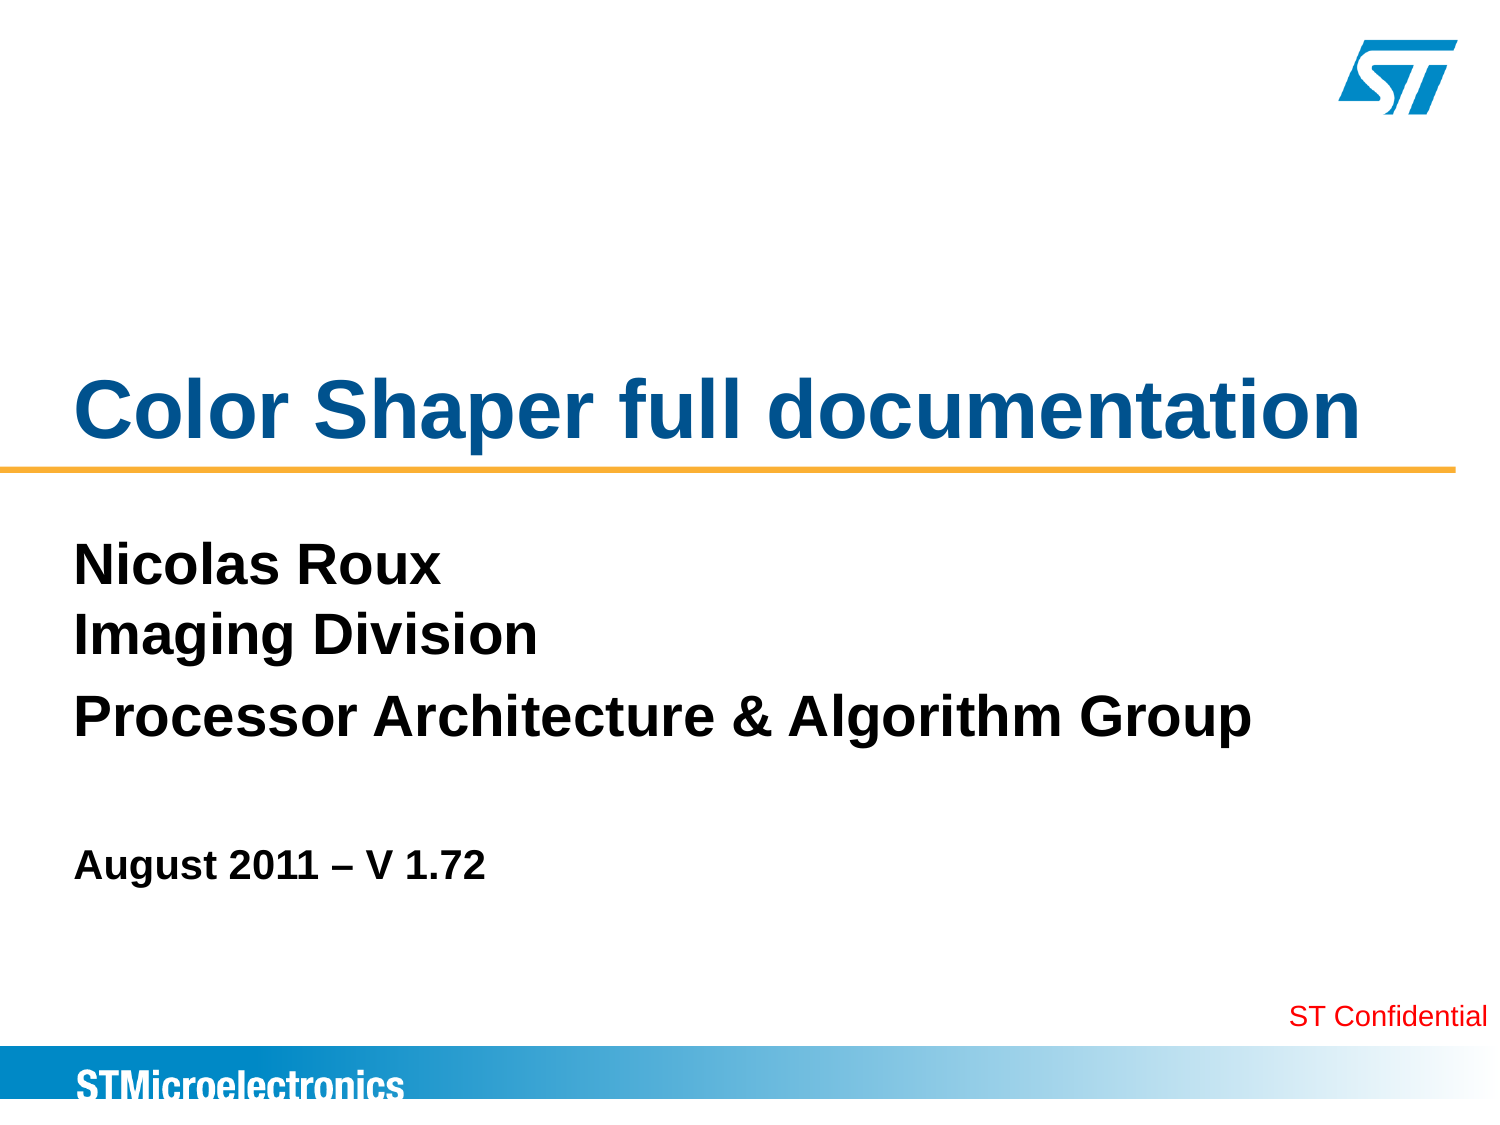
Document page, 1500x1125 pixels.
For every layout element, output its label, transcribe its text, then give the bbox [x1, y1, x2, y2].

title Color Shaper full documentation [58, 337, 1409, 463]
picture [1328, 37, 1462, 117]
picture [0, 1046, 1500, 1101]
subtitle Nicolas Roux Imaging Division Processor Architecture & Algorithm Group August 2011 – V 1.72 [58, 518, 1409, 926]
